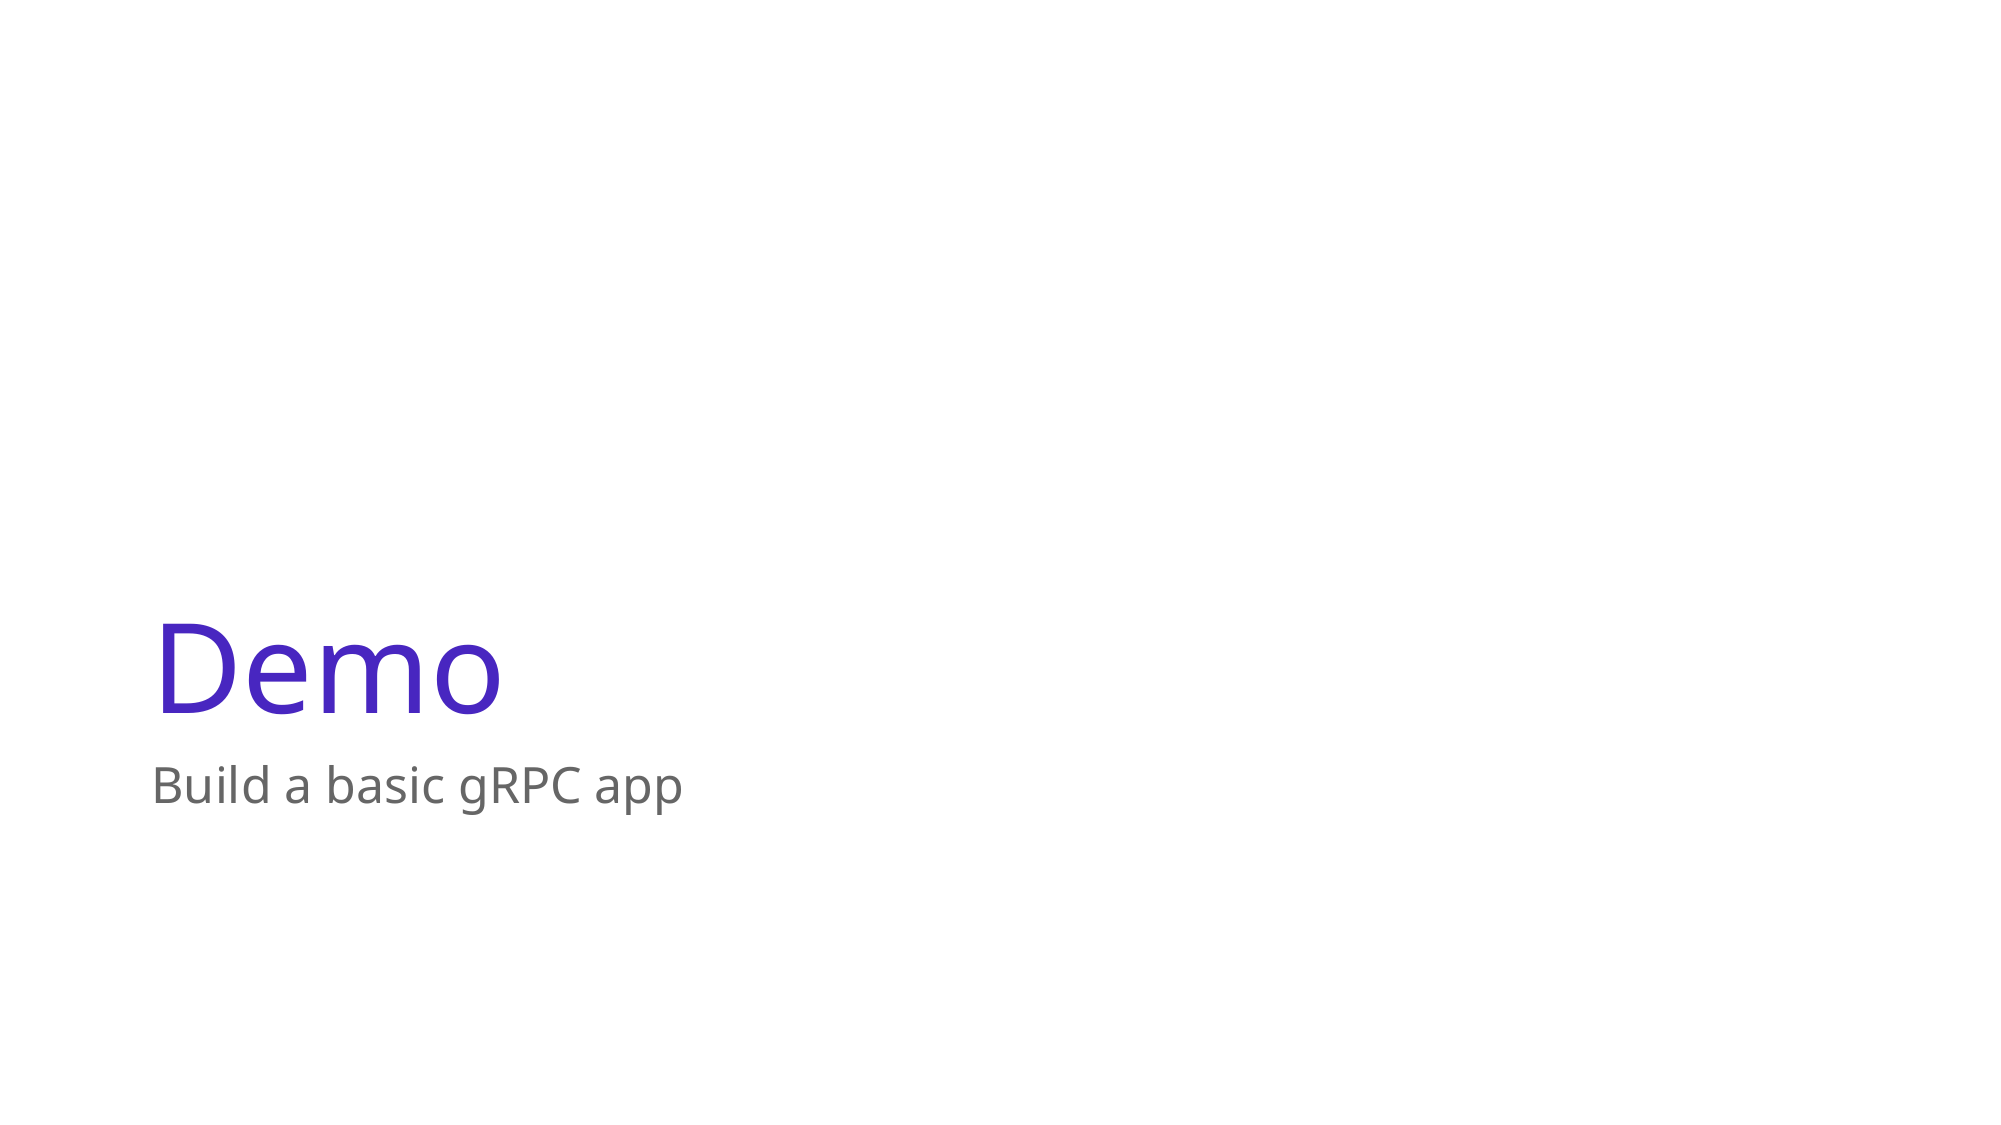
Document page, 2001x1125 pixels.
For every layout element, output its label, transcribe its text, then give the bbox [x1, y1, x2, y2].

list Build a basic gRPC app [136, 752, 1862, 999]
title Demo [136, 280, 1862, 749]
